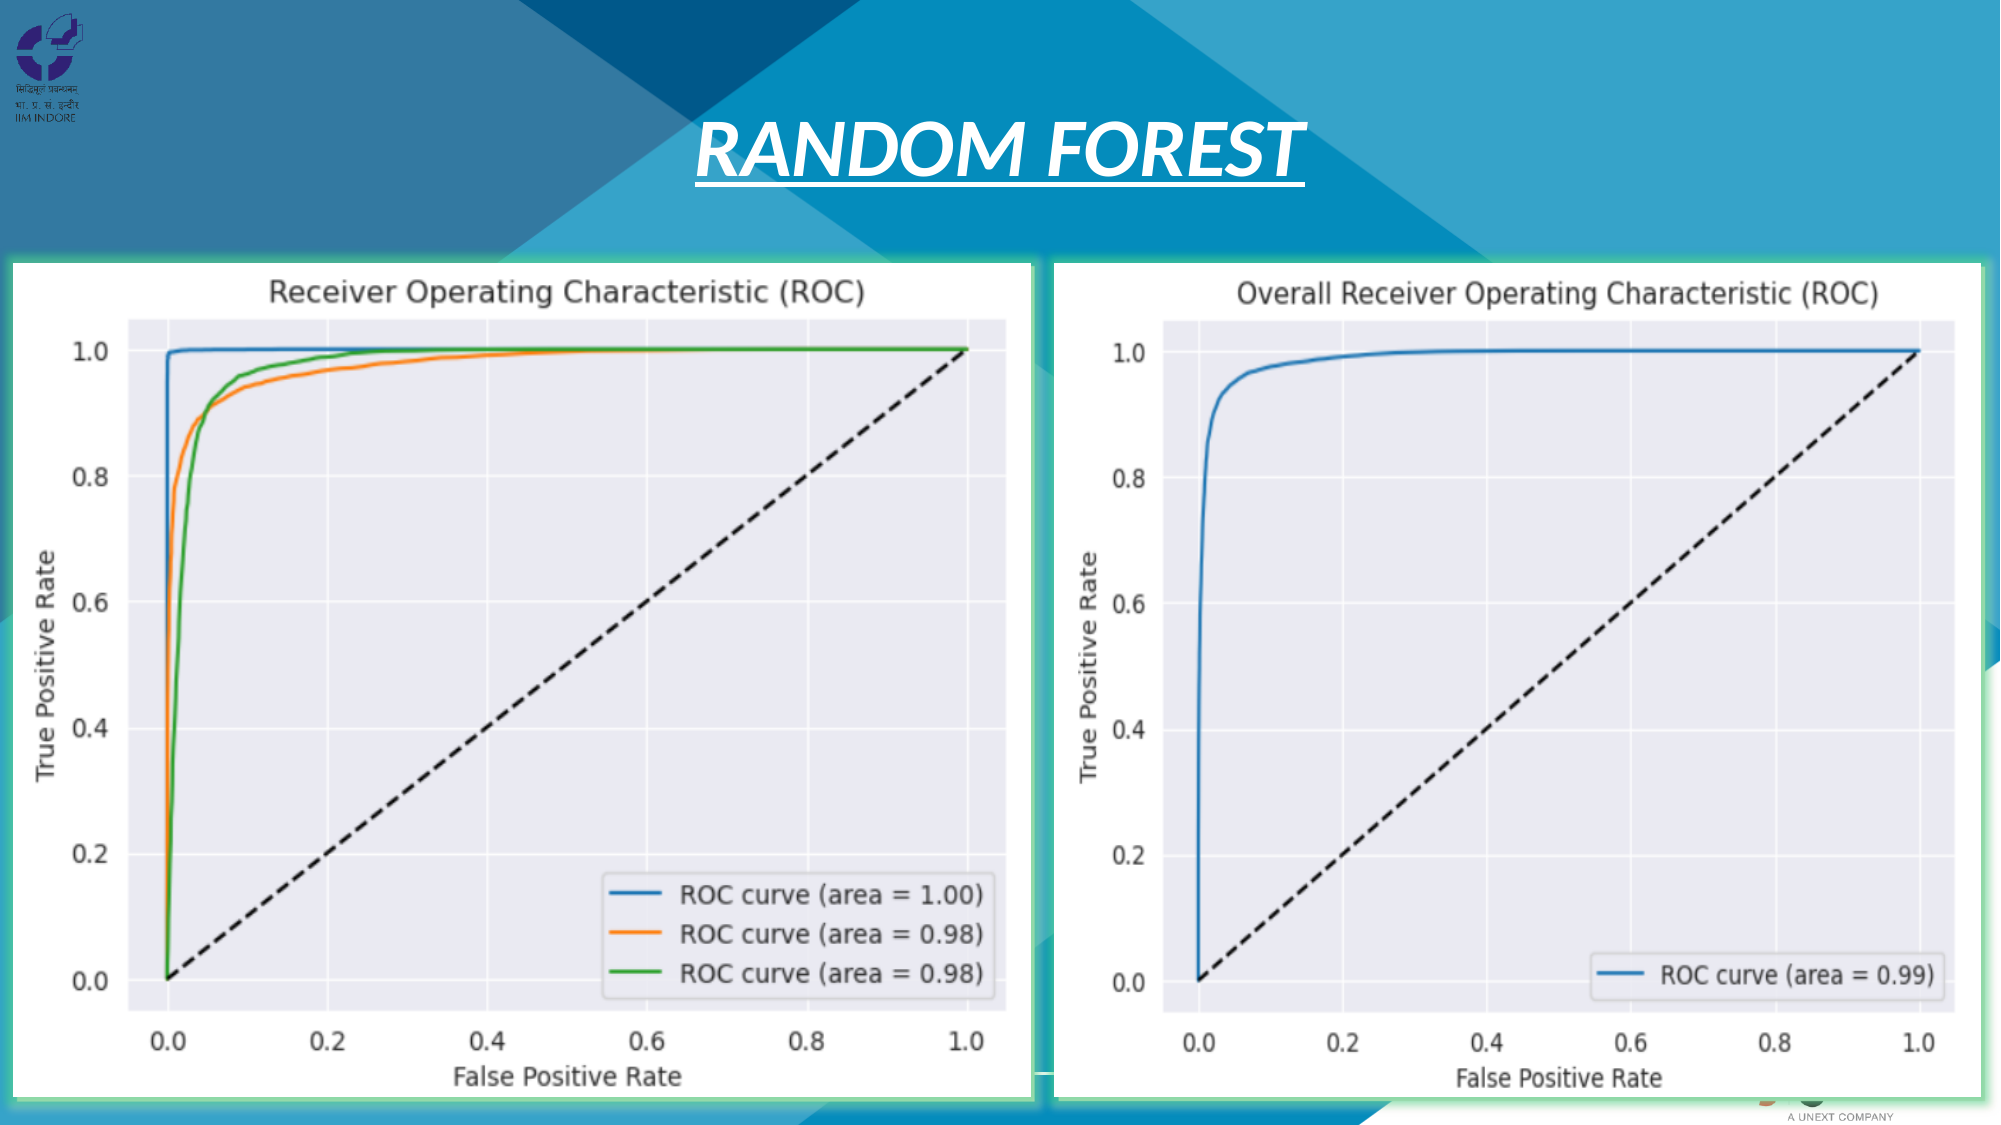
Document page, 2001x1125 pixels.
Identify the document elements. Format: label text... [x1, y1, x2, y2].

picture [0, 0, 1030, 1125]
text_box RANDOM FOREST [322, 93, 1678, 194]
picture [1361, 662, 2000, 1125]
picture [13, 262, 1031, 1097]
picture [1056, 0, 2000, 629]
picture [1054, 262, 1982, 1097]
